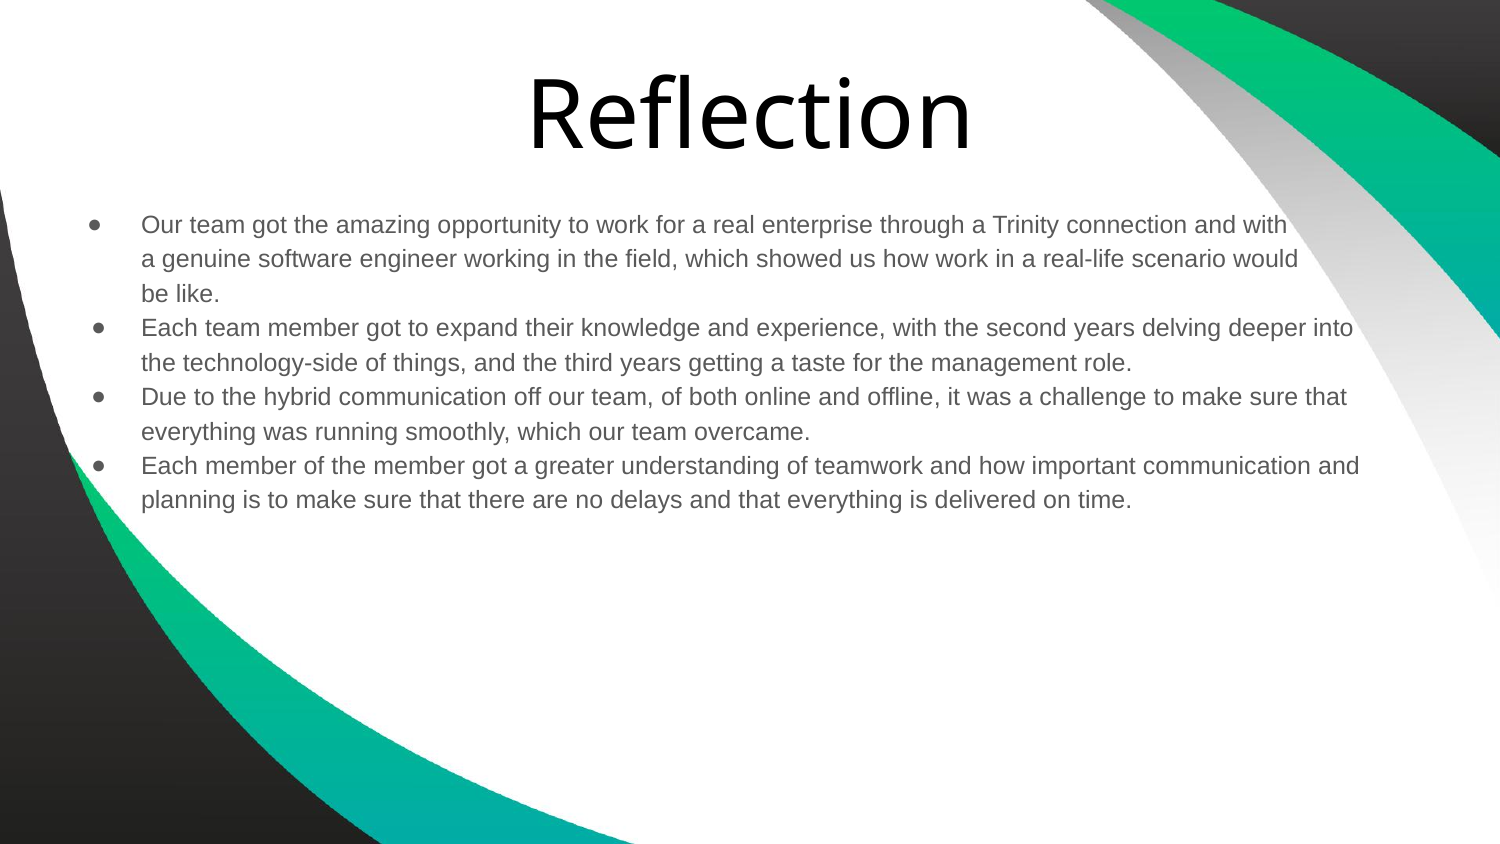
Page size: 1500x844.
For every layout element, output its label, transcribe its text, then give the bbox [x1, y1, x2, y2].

picture [0, 0, 1500, 844]
list Our team got the amazing opportunity to work for a real enterprise through a Trinity connection and with a genuine software engineer working in the field, which showed us how work in a real-life scenario would be like. Each team member got to expand their knowledge and experience, with the second years delving deeper into the technology-side of things, and the third years getting a taste for the management role. Due to the hybrid communication off our team, of both online and offline, it was a challenge to make sure that everything was running smoothly, which our team overcame. Each member of the member got a greater understanding of teamwork and how important communication and planning is to make sure that there are no delays and that everything is delivered on time. [51, 189, 1449, 750]
title Reflection [51, 37, 1449, 167]
